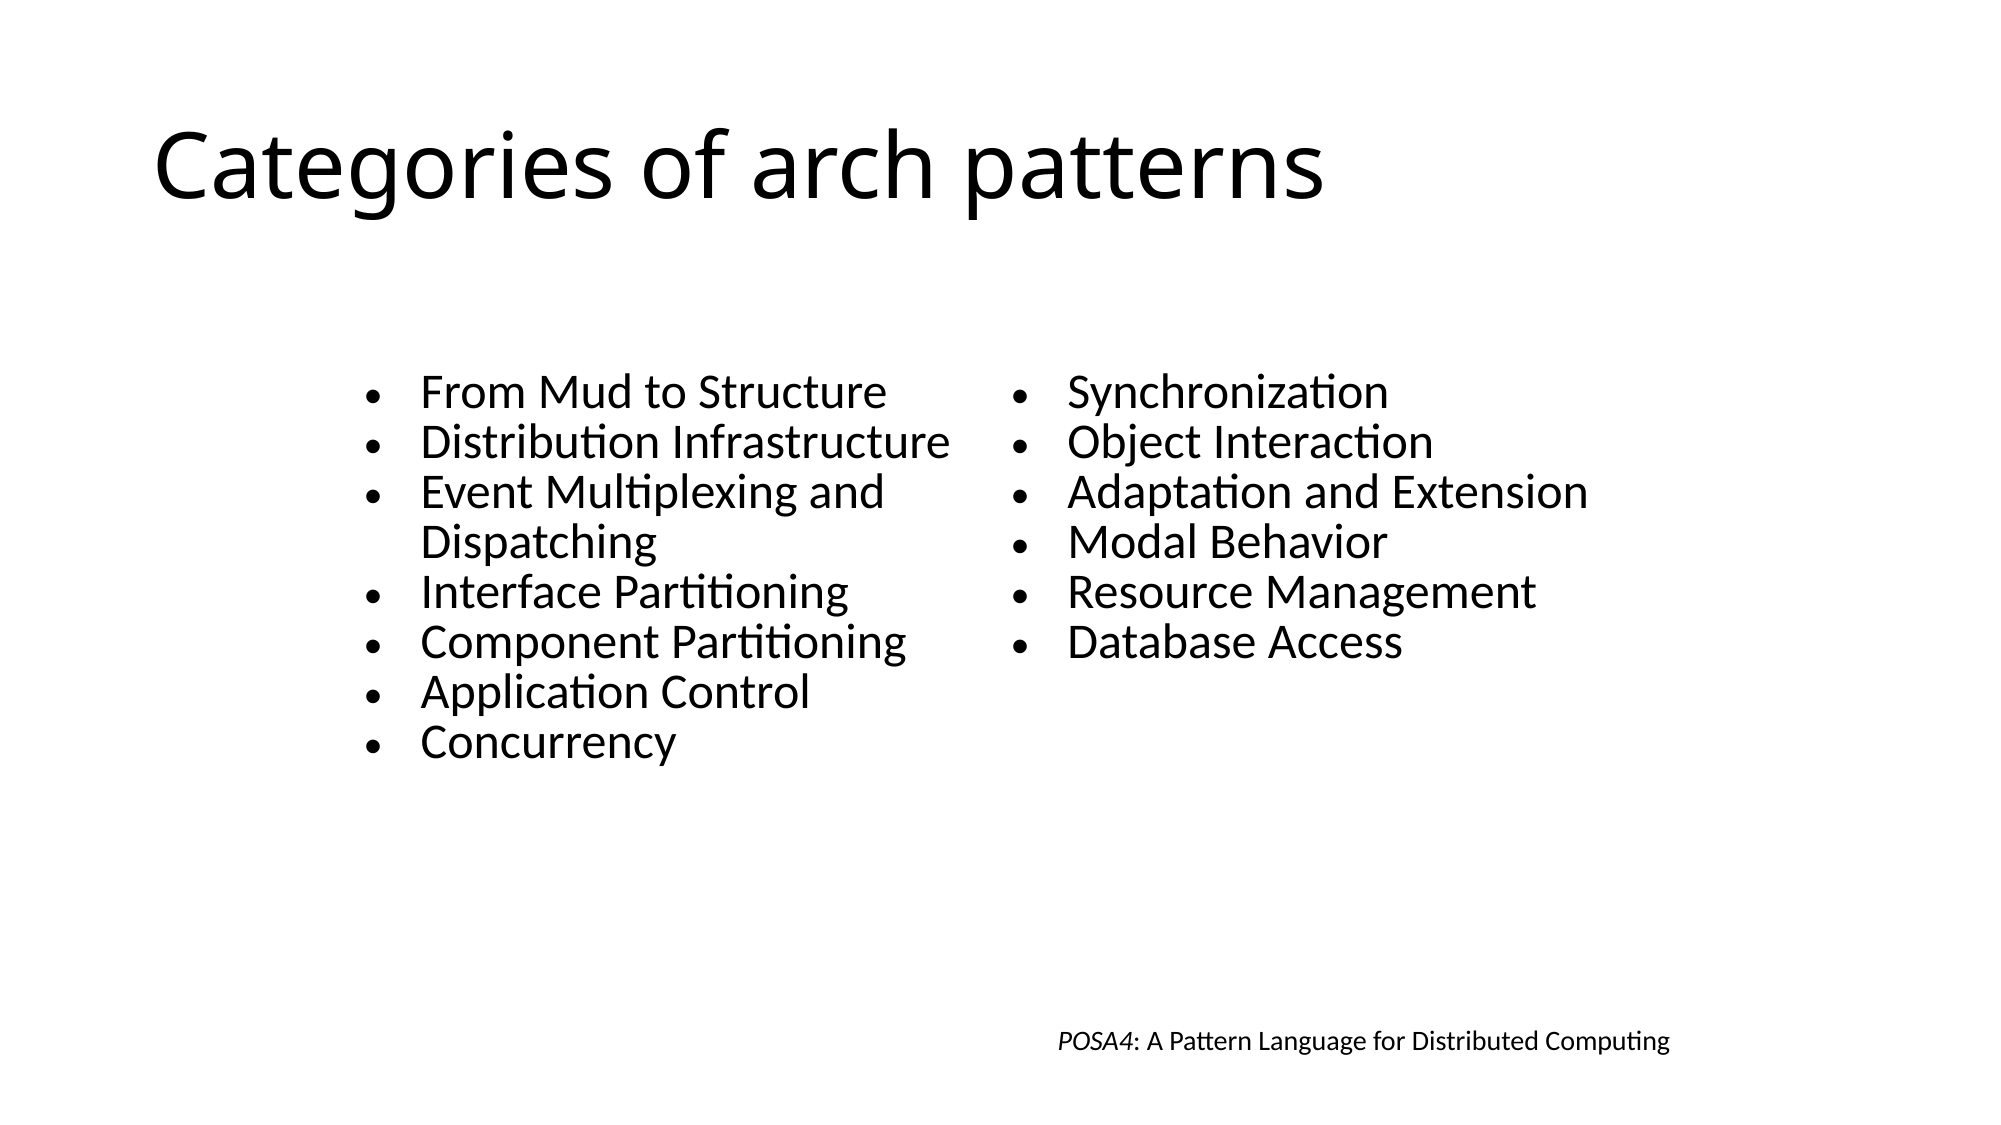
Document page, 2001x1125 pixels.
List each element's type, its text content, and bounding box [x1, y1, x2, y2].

table_header Synchronization Object Interaction Adaptation and Extension Modal Behavior Resource Management Database Access [1000, 365, 1647, 777]
title Categories of arch patterns [137, 59, 1863, 278]
text_box POSA4: A Pattern Language for Distributed Computing [1042, 1014, 1686, 1063]
table_header From Mud to Structure Distribution Infrastructure Event Multiplexing and Dispatching Interface Partitioning Component Partitioning Application Control Concurrency [353, 365, 1000, 777]
